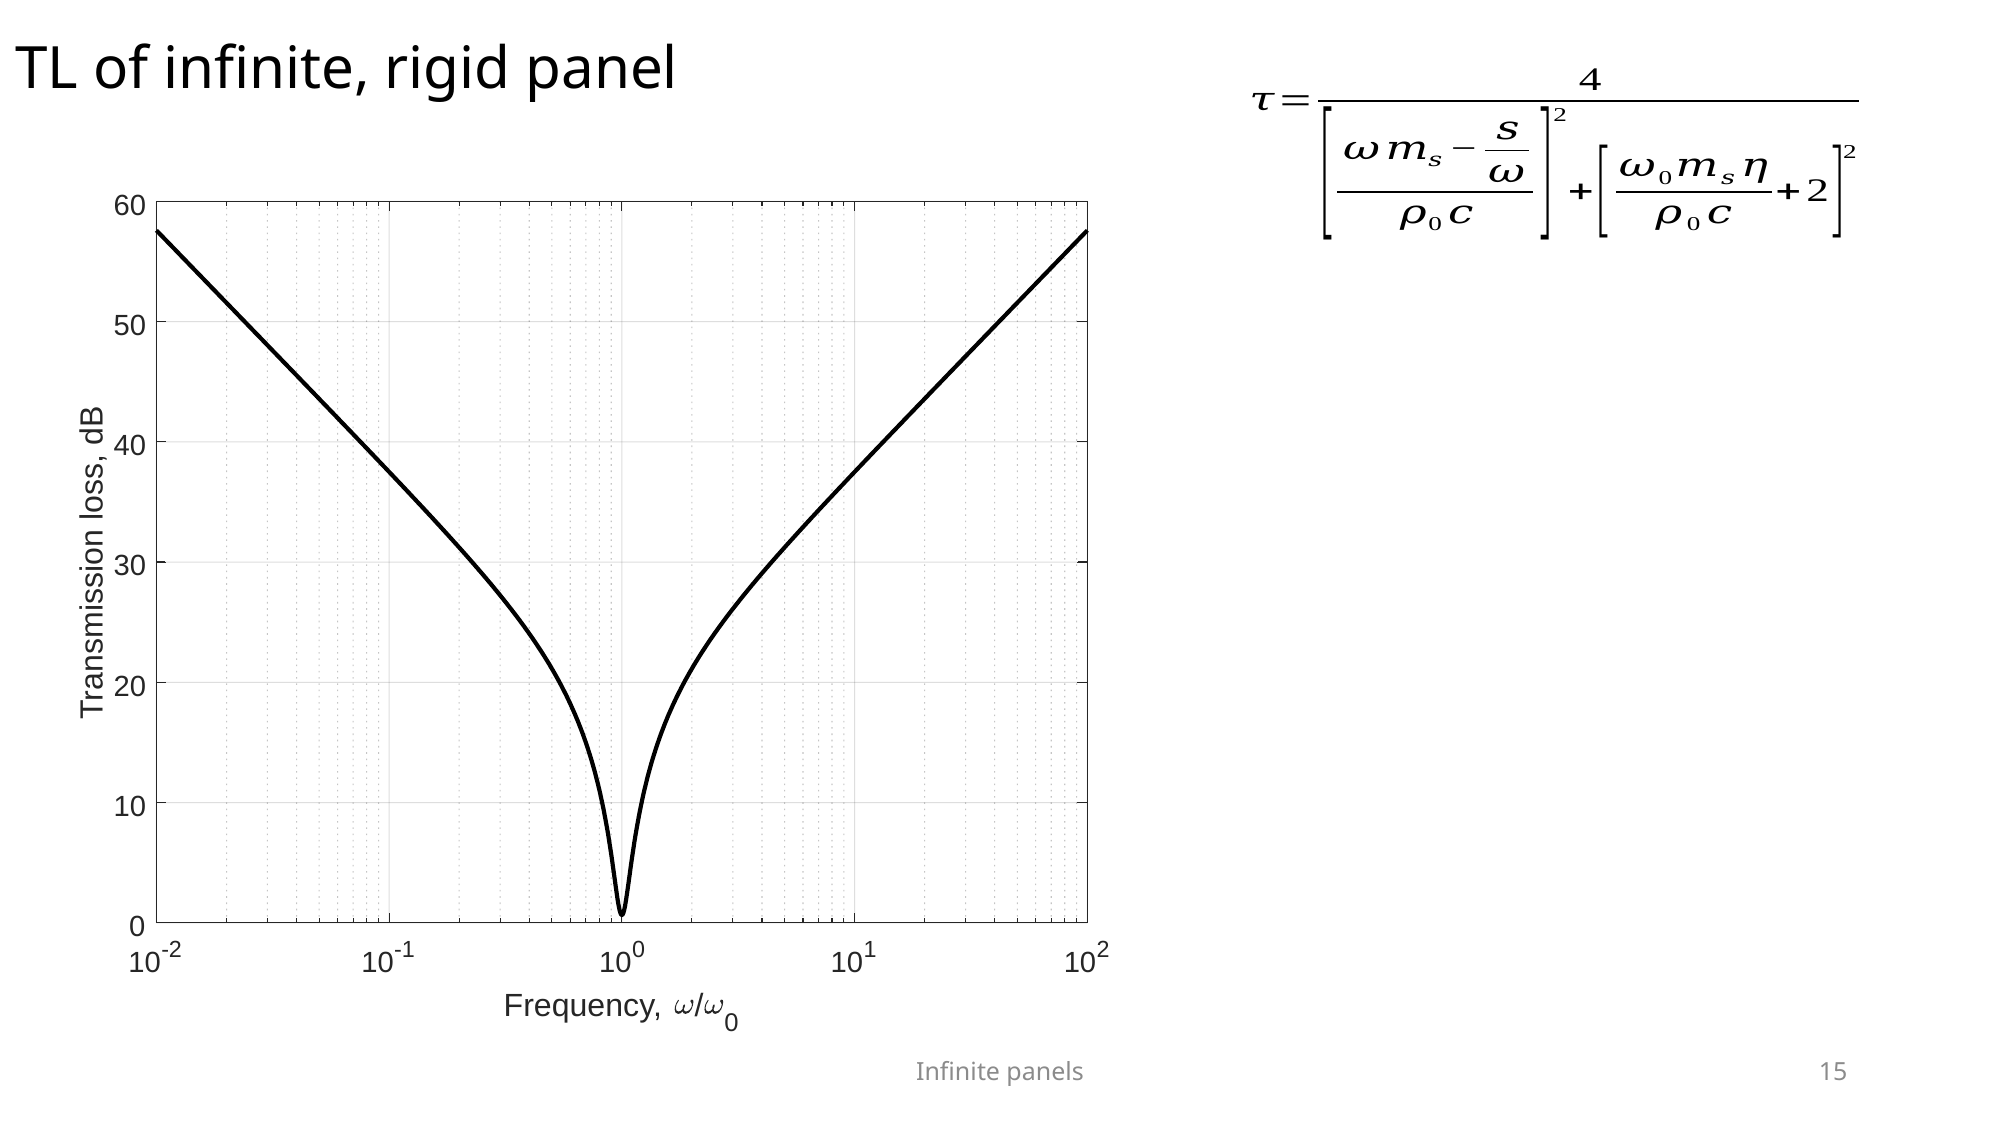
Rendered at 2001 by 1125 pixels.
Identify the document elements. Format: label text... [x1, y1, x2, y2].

title TL of infinite, rigid panel [0, 0, 2000, 140]
footer Infinite panels [662, 1042, 1338, 1103]
picture [0, 133, 1200, 1034]
slide_number 15 [1412, 1042, 1863, 1103]
